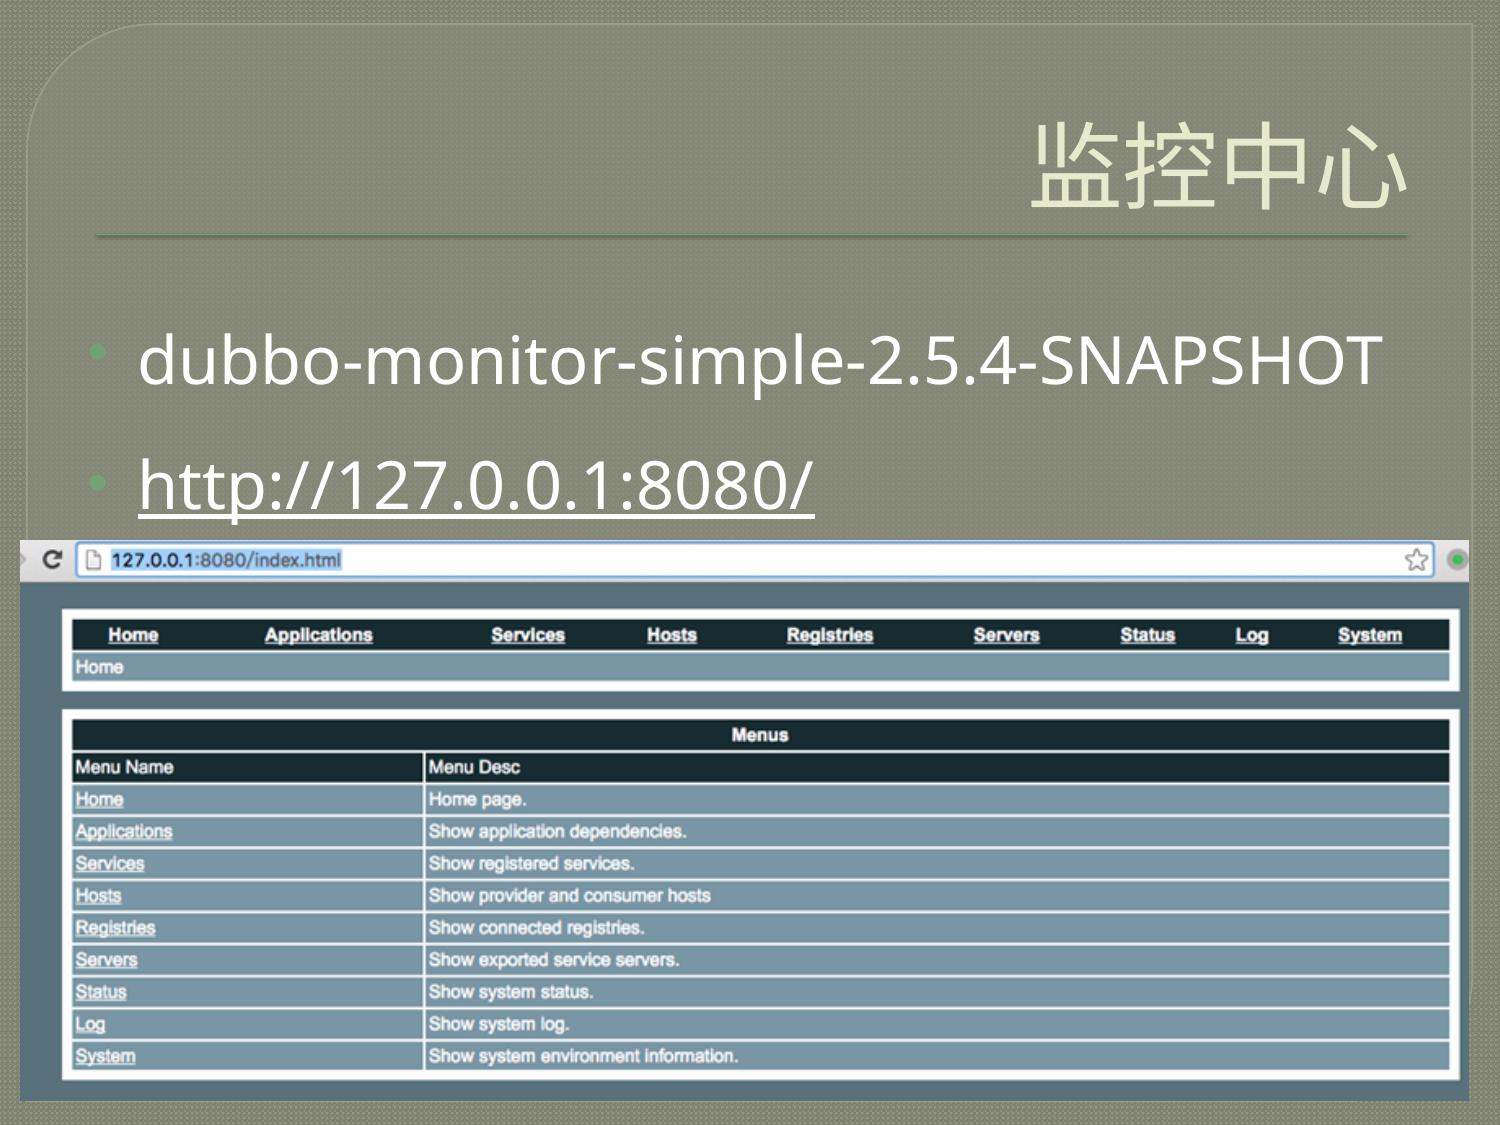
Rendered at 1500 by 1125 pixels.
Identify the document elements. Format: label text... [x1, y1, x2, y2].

title 监控中心 [75, 41, 1425, 230]
picture [20, 539, 1469, 1101]
list dubbo-monitor-simple-2.5.4-SNAPSHOT http://127.0.0.1:8080/ [75, 270, 1425, 539]
